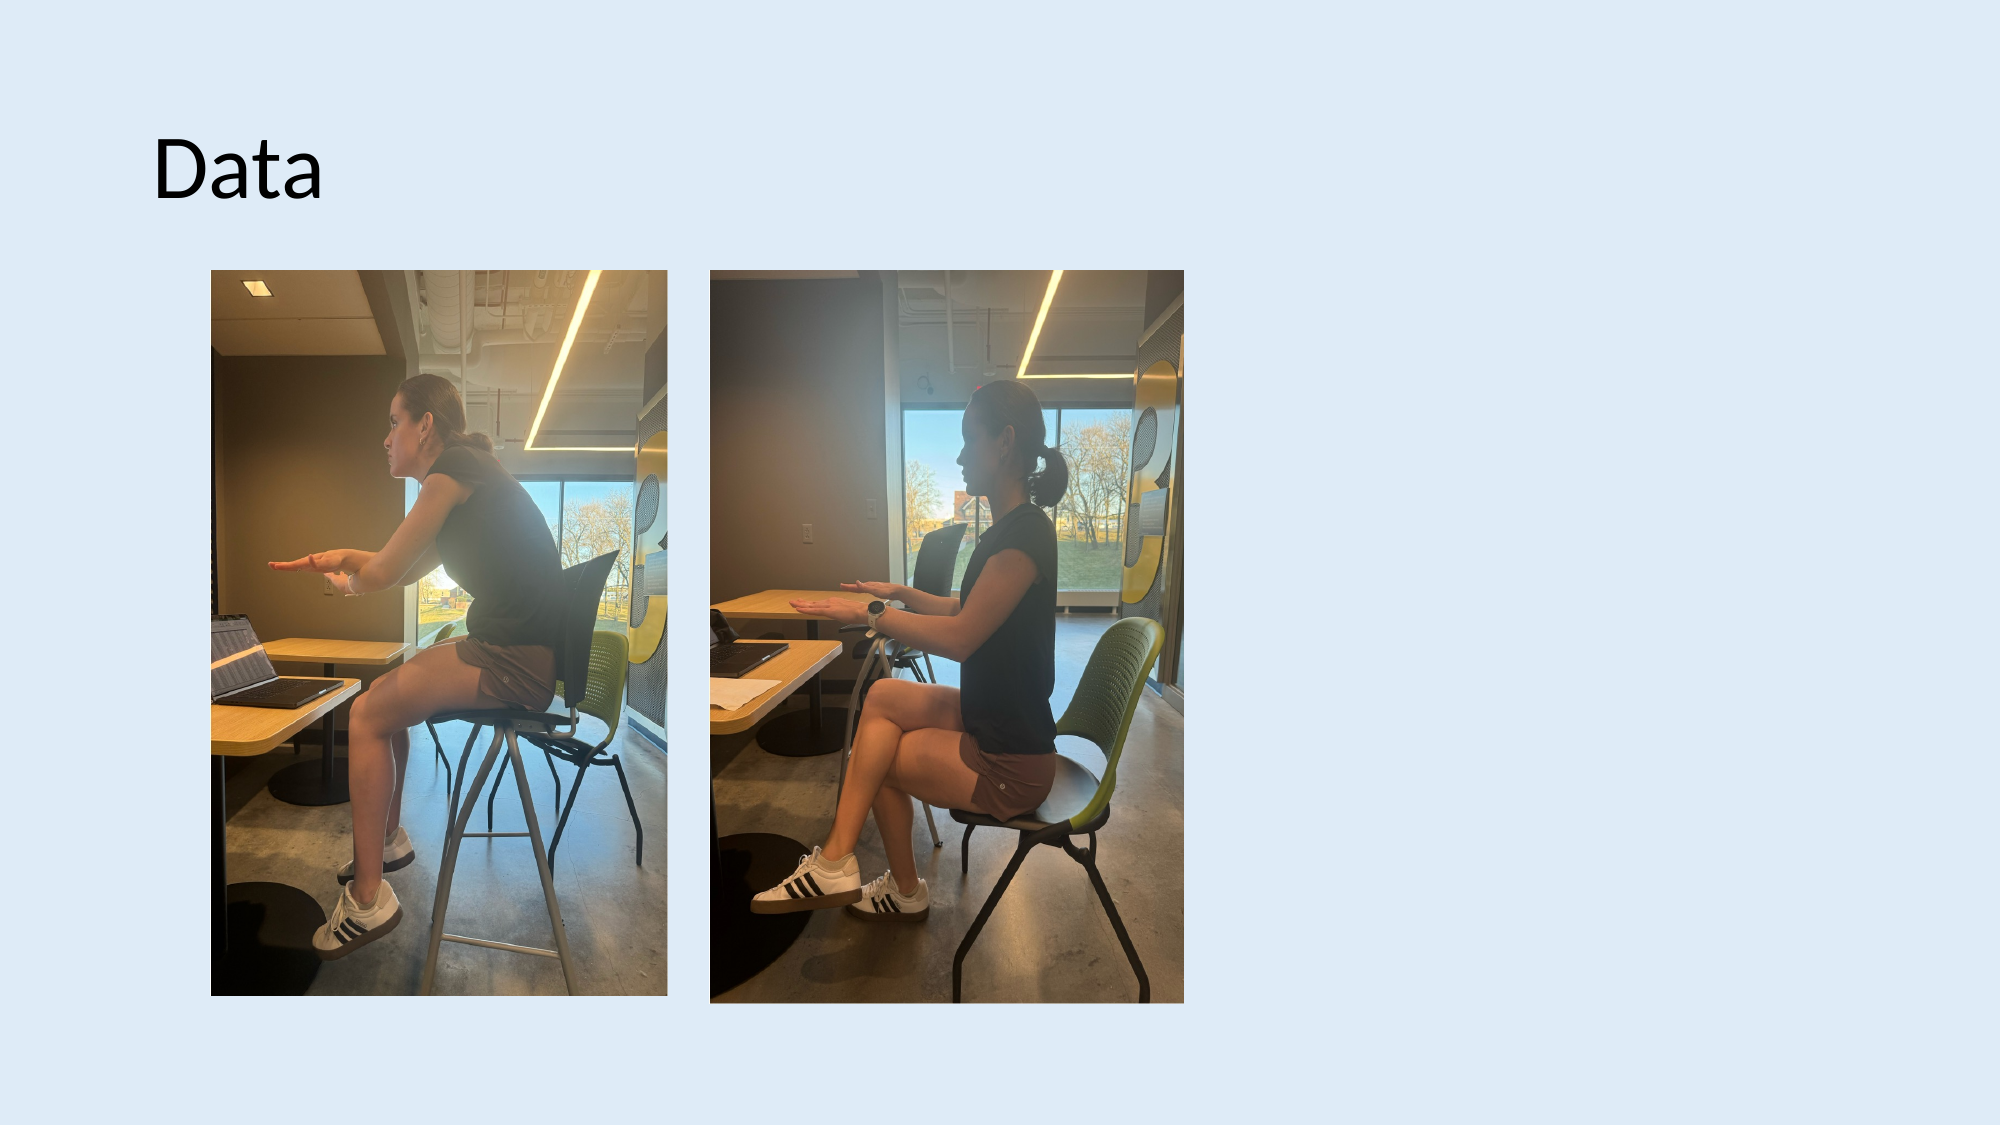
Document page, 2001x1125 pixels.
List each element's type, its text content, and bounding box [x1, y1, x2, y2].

title Data [137, 59, 1863, 278]
picture [709, 270, 1185, 1005]
picture [210, 270, 668, 996]
